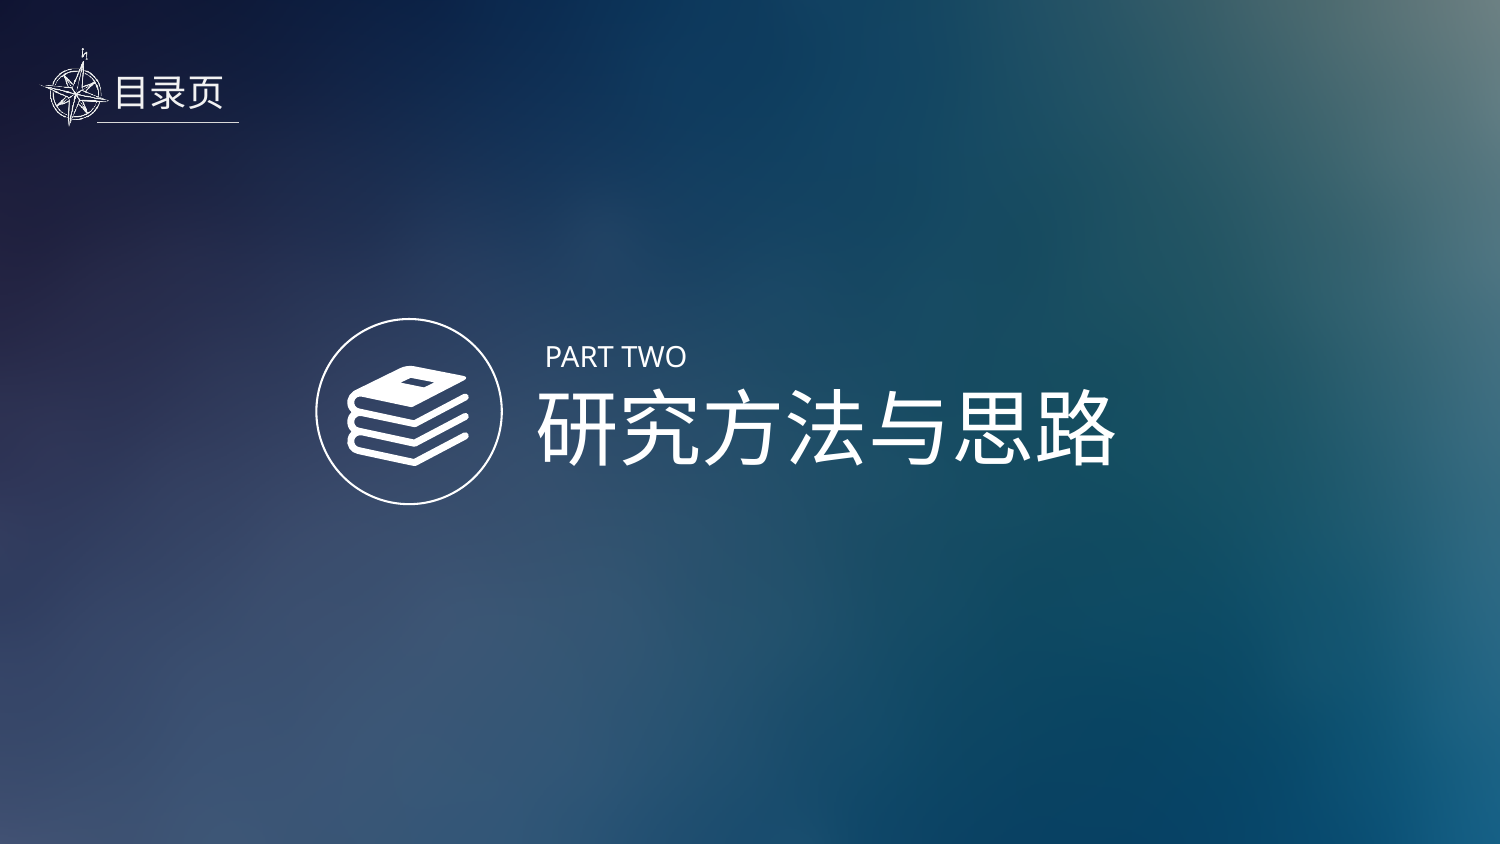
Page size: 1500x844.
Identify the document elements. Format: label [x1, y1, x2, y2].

text_box [502, 331, 1184, 486]
picture [0, 0, 1500, 844]
text_box [38, 48, 263, 127]
text_box [316, 318, 502, 505]
